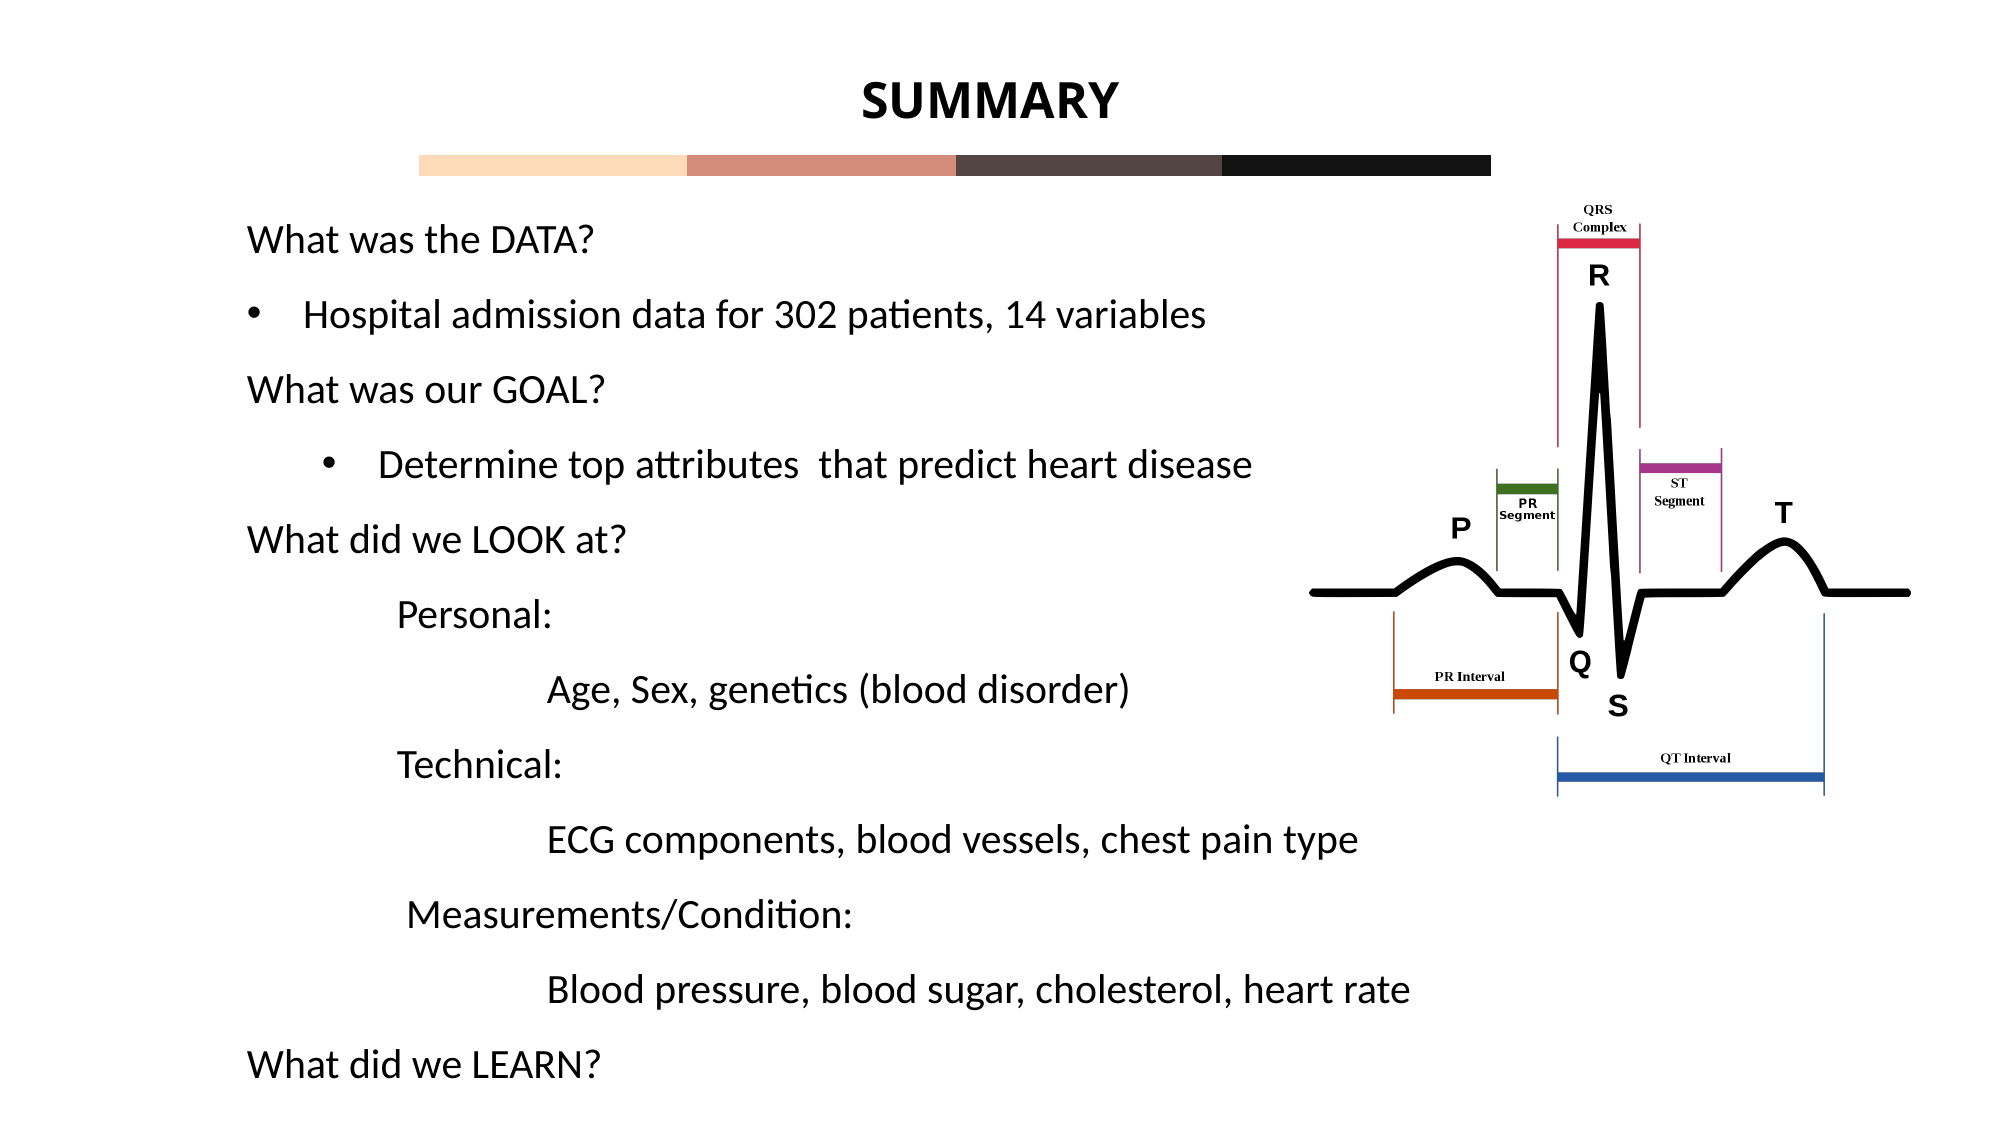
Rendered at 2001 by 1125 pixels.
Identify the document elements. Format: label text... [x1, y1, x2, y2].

text_box What was the DATA? Hospital admission data for 302 patients, 14 variables What was our GOAL? Determine top attributes that predict heart disease What did we LOOK at? Personal: Age, Sex, genetics (blood disorder) Technical: ECG components, blood vessels, chest pain type Measurements/Condition: Blood pressure, blood sugar, cholesterol, heart rate What did we LEARN? [232, 179, 1500, 1095]
text_box SUMMARY [624, 42, 1357, 136]
picture [1308, 203, 1911, 797]
